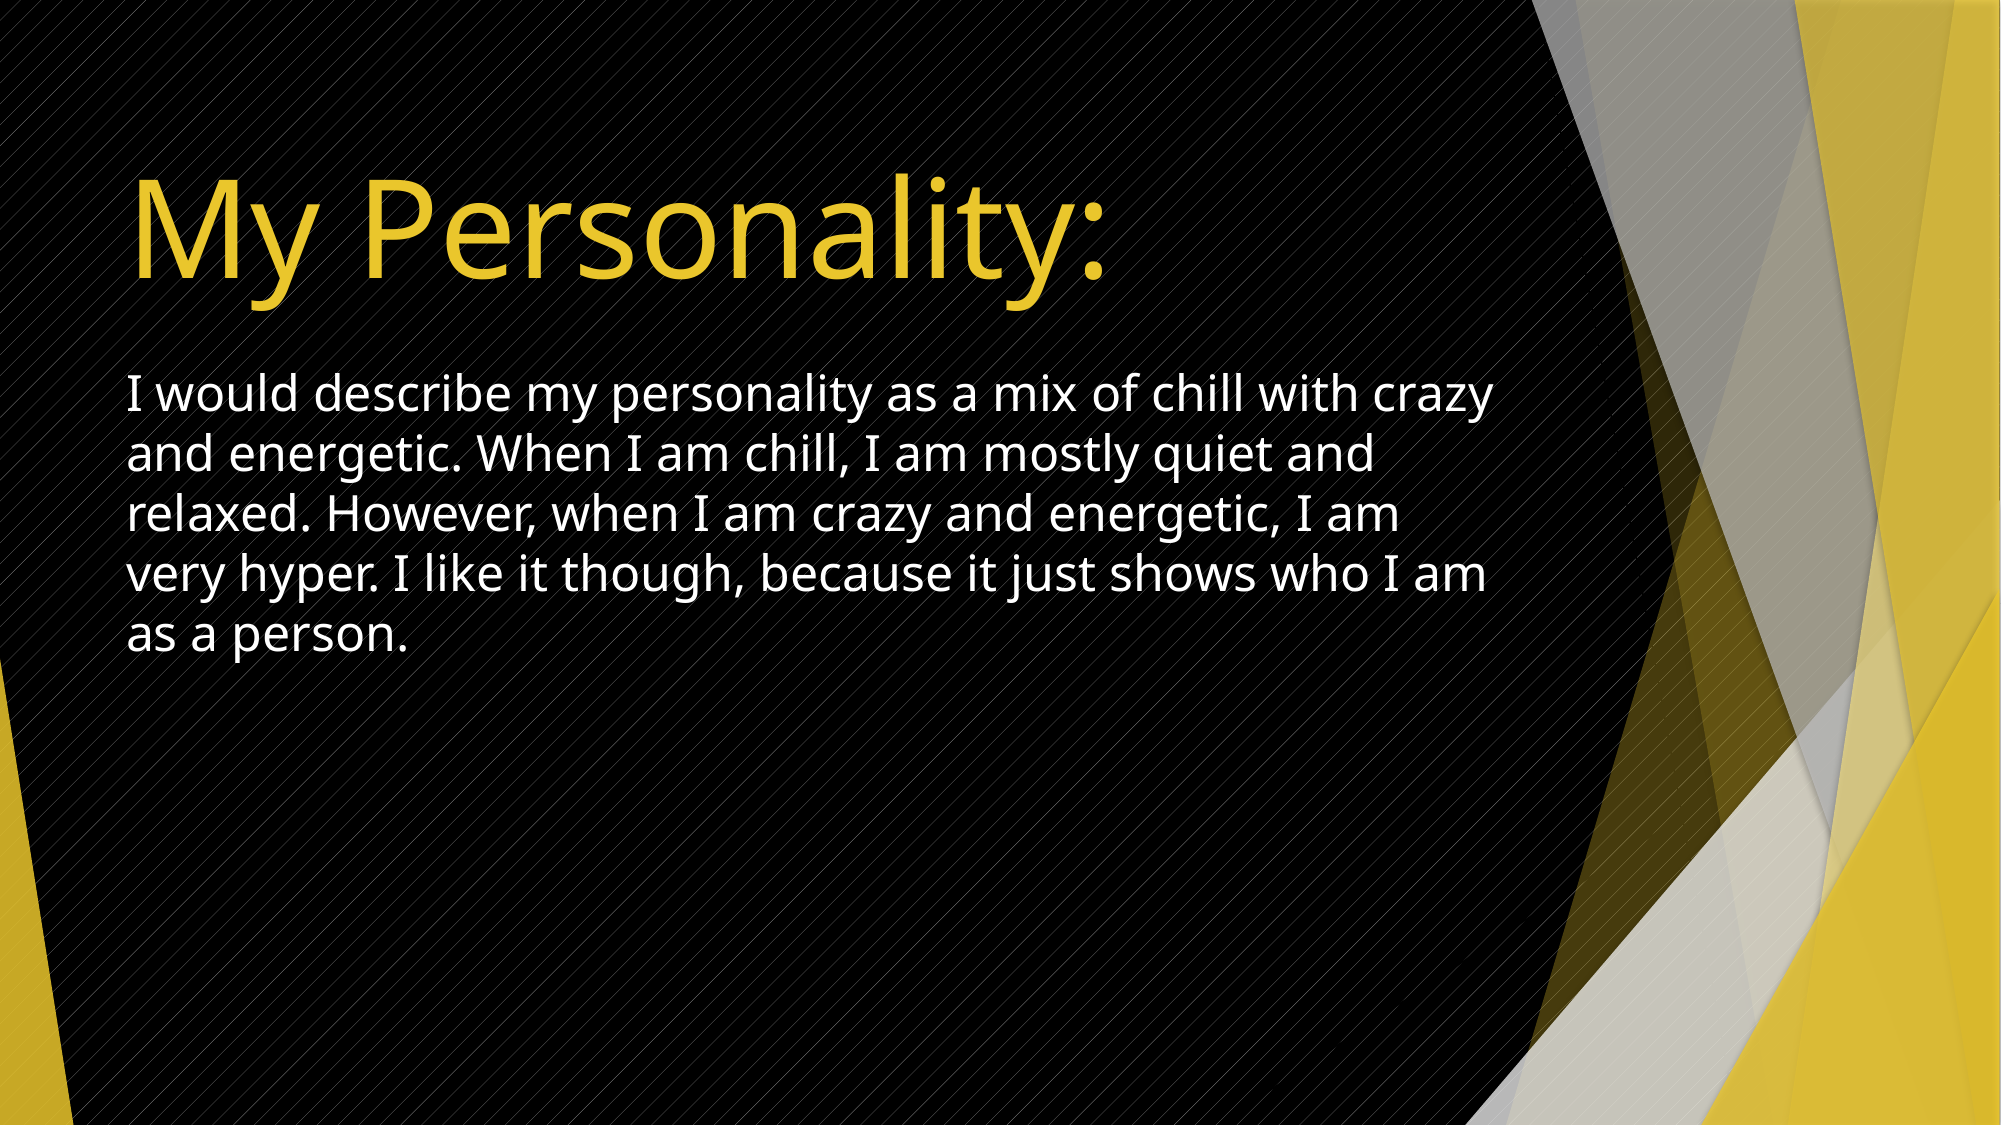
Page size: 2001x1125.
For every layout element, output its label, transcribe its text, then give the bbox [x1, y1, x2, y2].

title My Personality: [111, 133, 1522, 317]
list I would describe my personality as a mix of chill with crazy and energetic. When I am chill, I am mostly quiet and relaxed. However, when I am crazy and energetic, I am very hyper. I like it though, because it just shows who I am as a person. [111, 354, 1522, 992]
